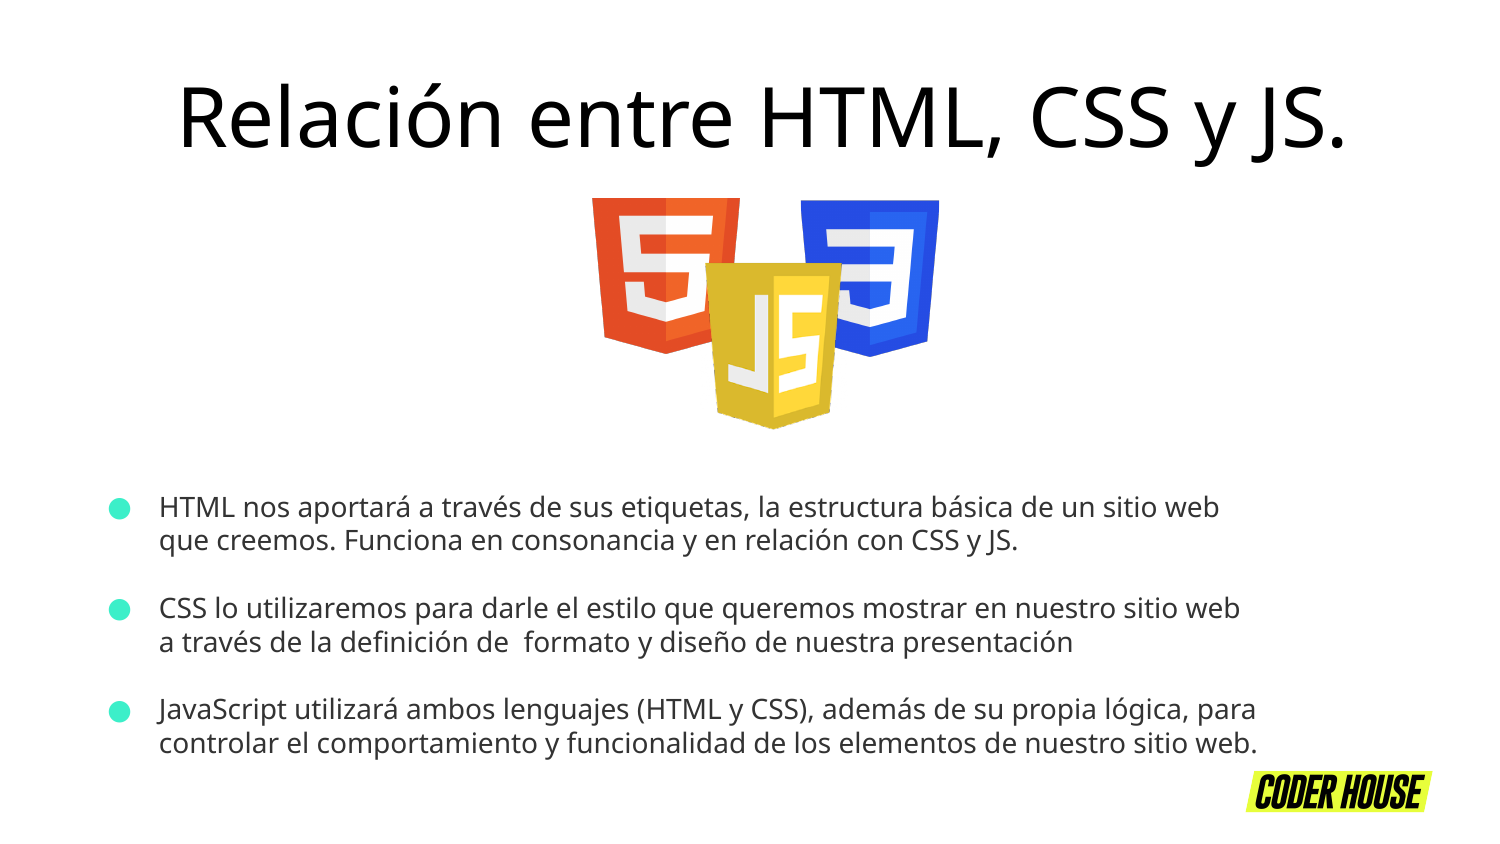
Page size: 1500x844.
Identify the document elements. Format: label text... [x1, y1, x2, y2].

picture [1241, 764, 1437, 819]
text_box HTML nos aportará a través de sus etiquetas, la estructura básica de un sitio web que creemos. Funciona en consonancia y en relación con CSS y JS. CSS lo utilizaremos para darle el estilo que queremos mostrar en nuestro sitio web a través de la definición de formato y diseño de nuestra presentación JavaScript utilizará ambos lenguajes (HTML y CSS), además de su propia lógica, para controlar el comportamiento y funcionalidad de los elementos de nuestro sitio web. [68, 474, 1280, 822]
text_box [560, 194, 940, 440]
text_box Relación entre HTML, CSS y JS. [161, 62, 1398, 167]
